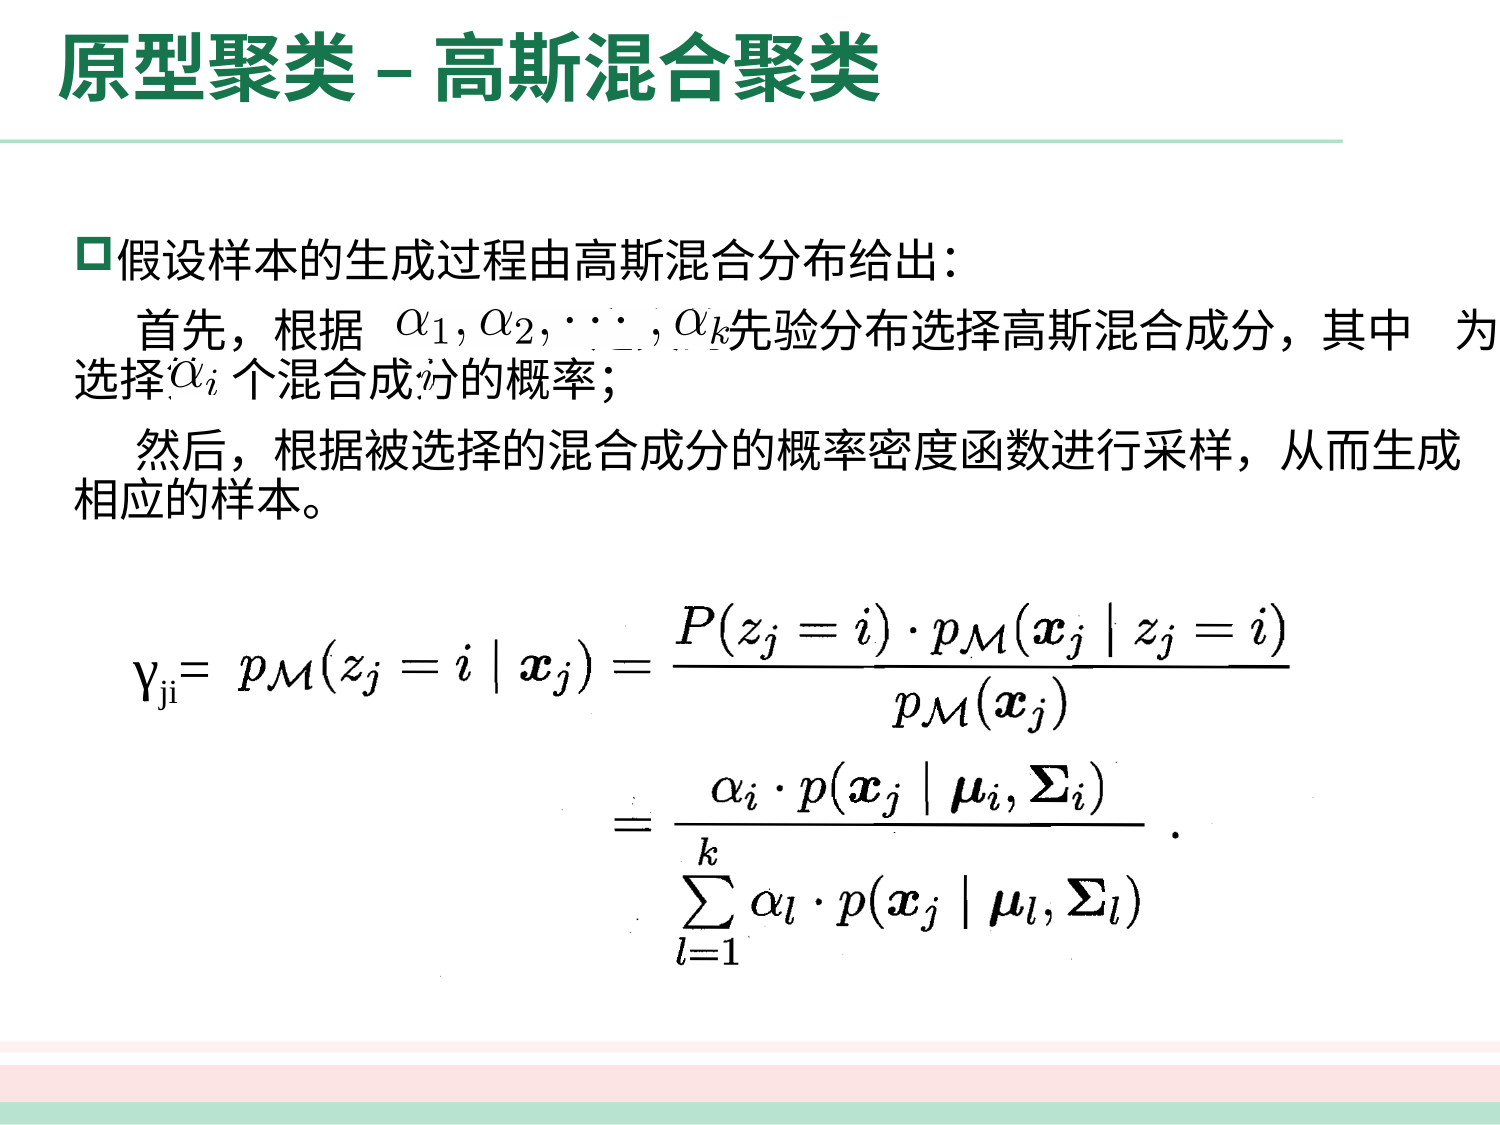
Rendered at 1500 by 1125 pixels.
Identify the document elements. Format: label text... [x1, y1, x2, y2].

title 原型聚类 – 高斯混合聚类 [42, 7, 1337, 135]
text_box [419, 356, 435, 402]
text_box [168, 356, 219, 402]
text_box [394, 304, 732, 349]
picture [0, 0, 1500, 1125]
